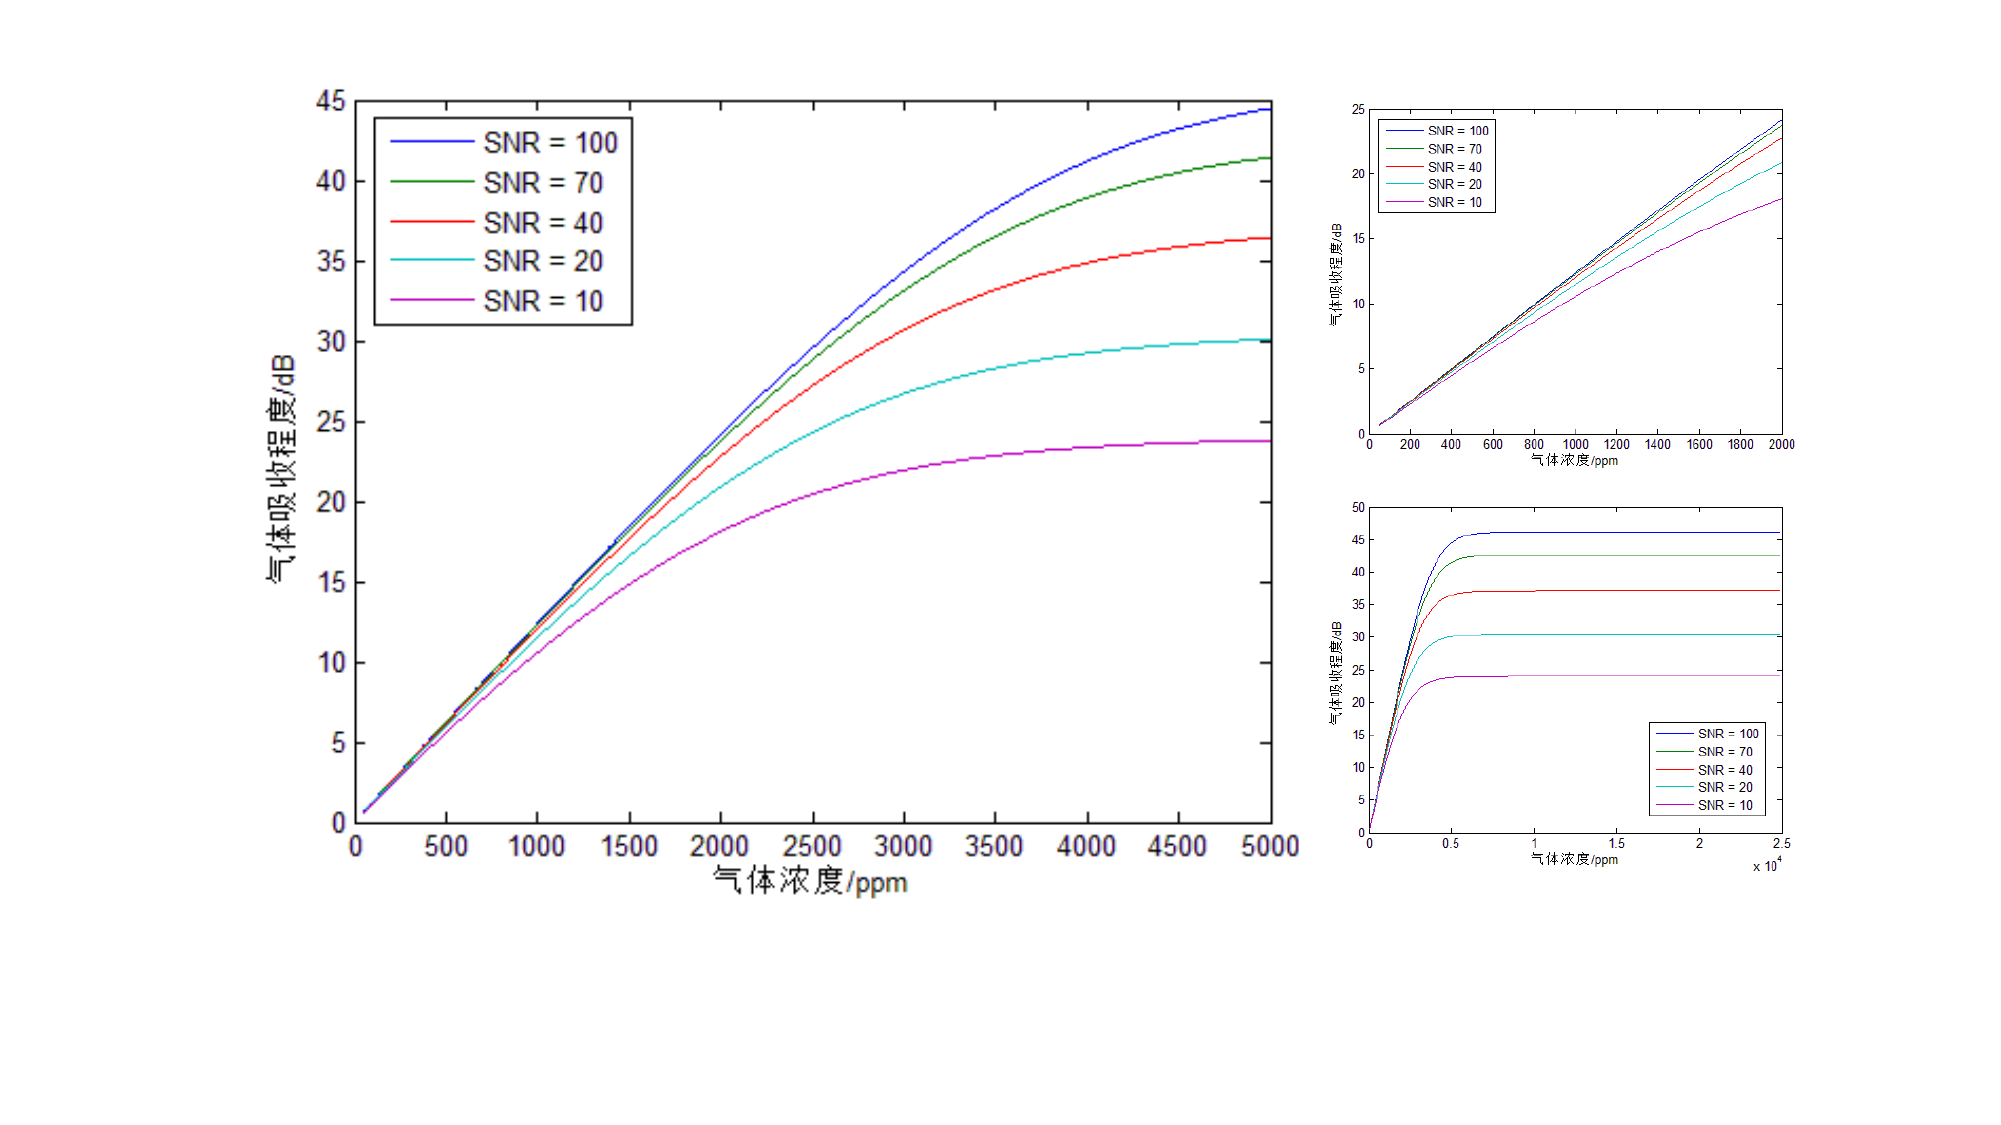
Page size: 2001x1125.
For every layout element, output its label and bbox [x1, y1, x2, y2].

text_box [201, 33, 1832, 920]
